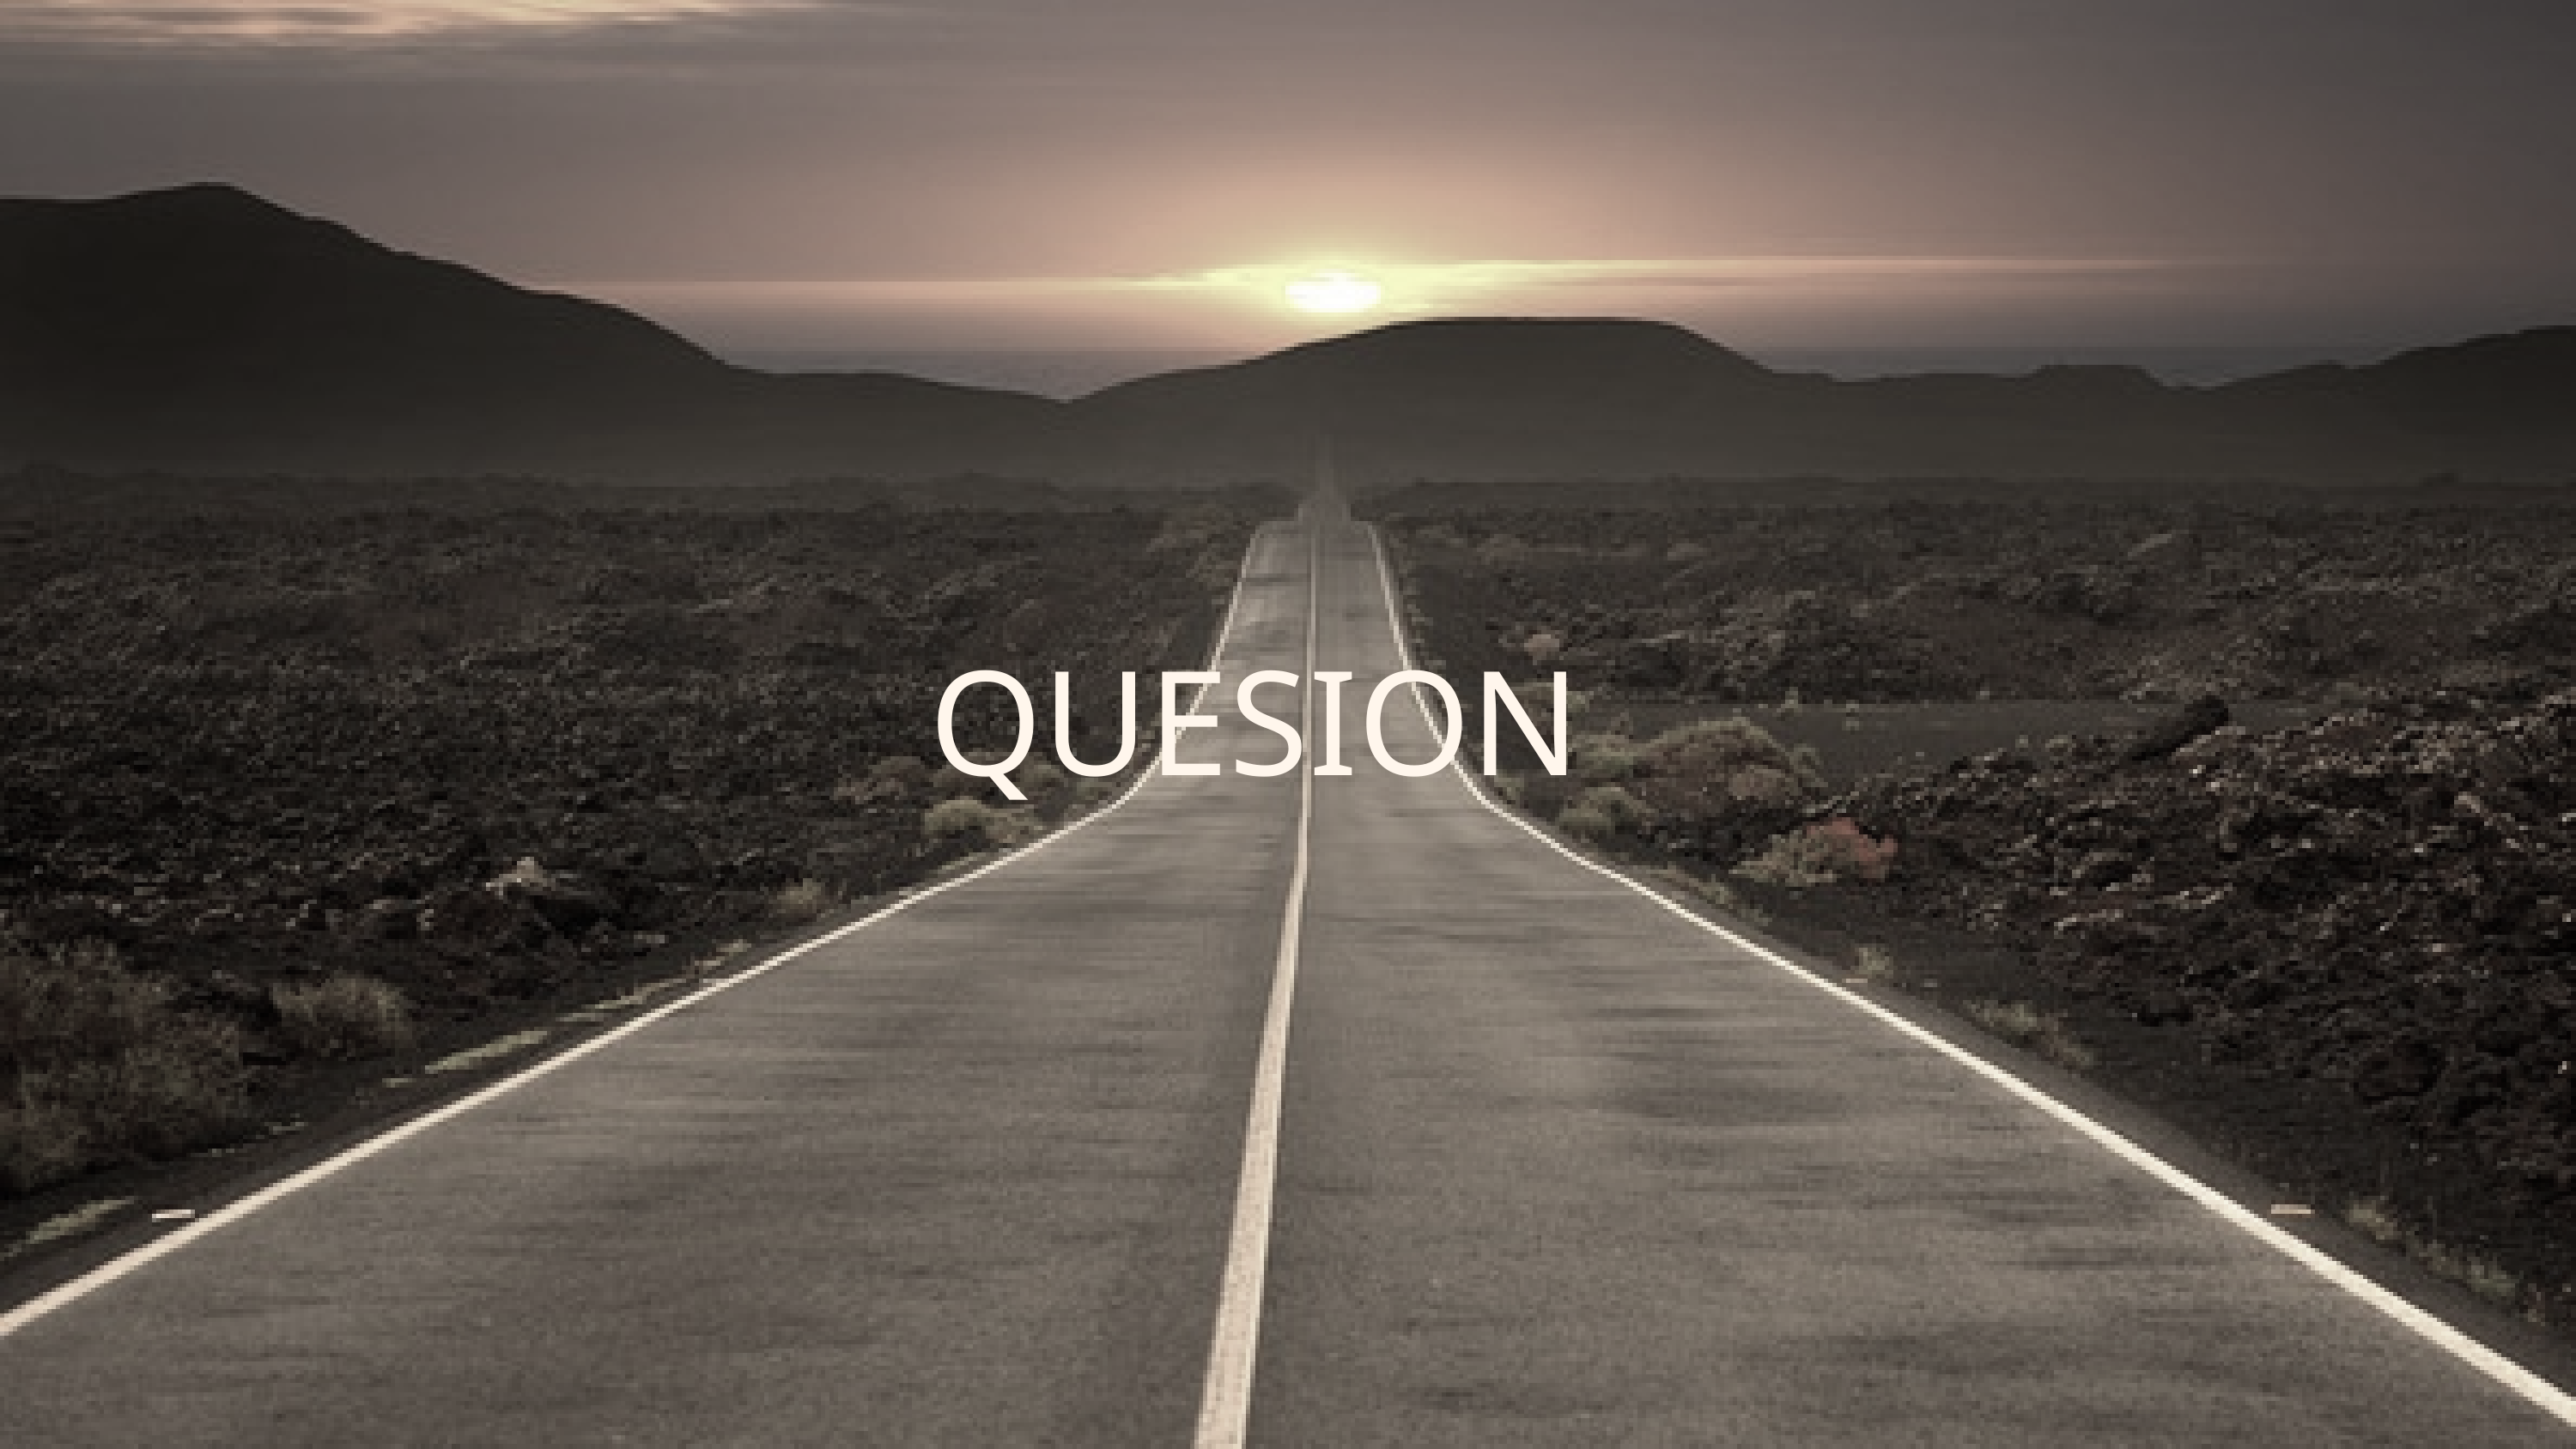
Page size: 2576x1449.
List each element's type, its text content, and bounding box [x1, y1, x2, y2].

text_box QUESION [929, 660, 1647, 804]
text_box [0, 0, 2576, 1449]
